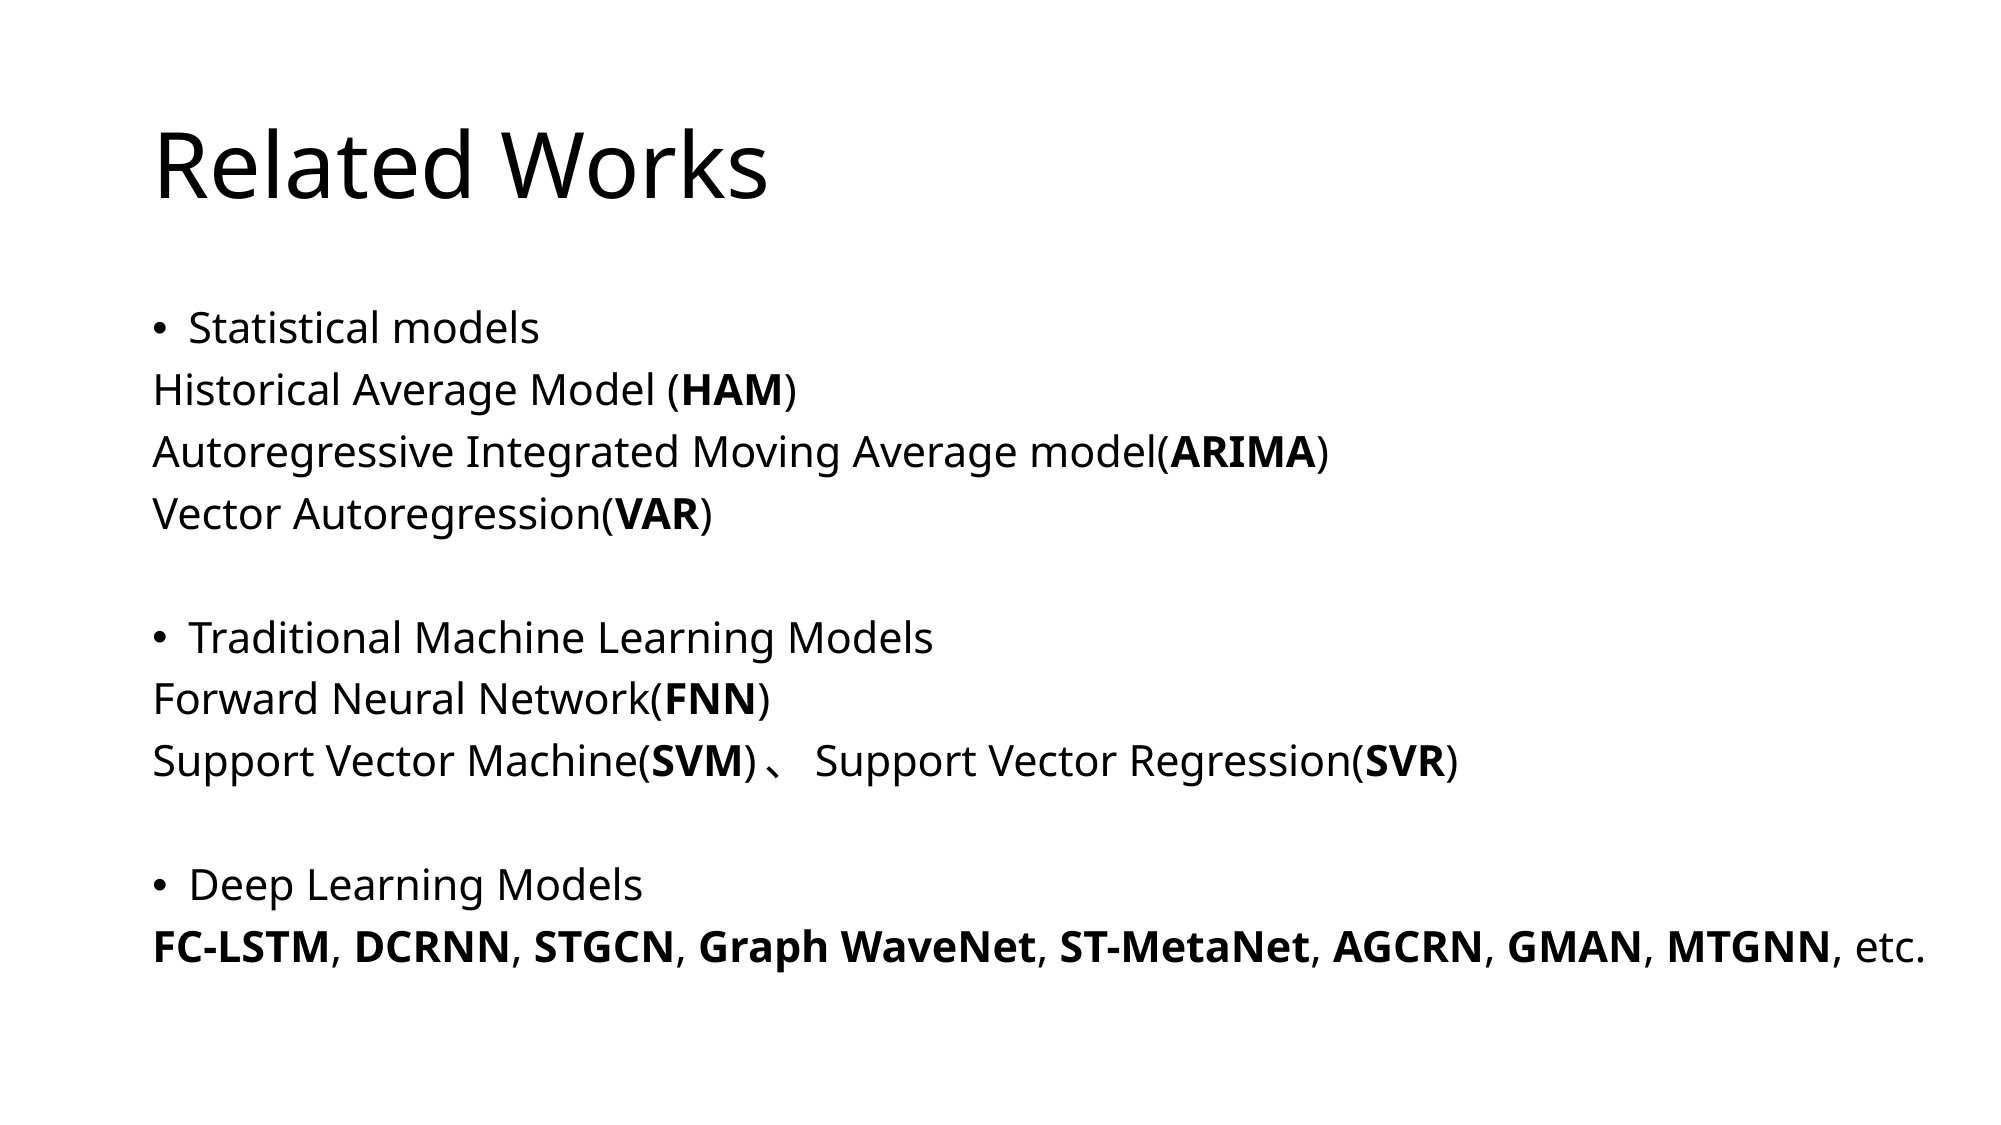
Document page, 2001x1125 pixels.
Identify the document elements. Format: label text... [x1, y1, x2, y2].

title Related Works [137, 59, 1863, 278]
list Statistical models Historical Average Model (HAM) Autoregressive Integrated Moving Average model(ARIMA) Vector Autoregression(VAR) Traditional Machine Learning Models Forward Neural Network(FNN) Support Vector Machine(SVM)、Support Vector Regression(SVR) Deep Learning Models FC-LSTM, DCRNN, STGCN, Graph WaveNet, ST-MetaNet, AGCRN, GMAN, MTGNN, etc. [137, 299, 1965, 1025]
